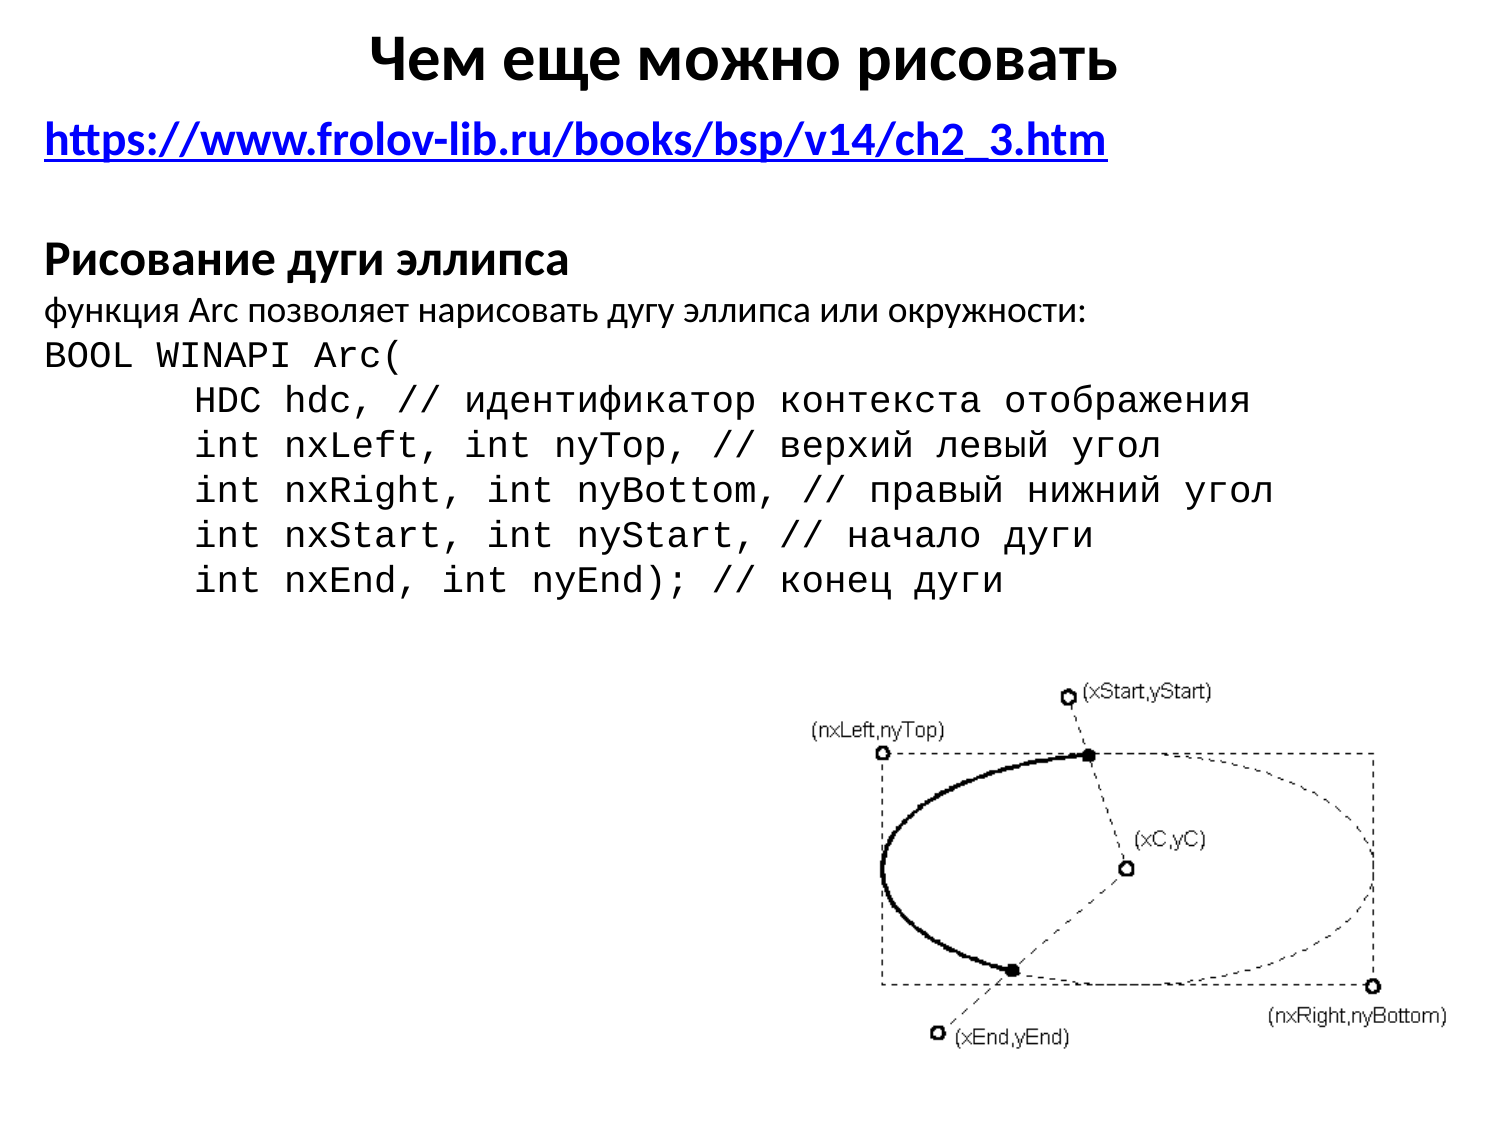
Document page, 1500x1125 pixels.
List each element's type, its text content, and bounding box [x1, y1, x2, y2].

picture [796, 666, 1456, 1056]
text_box https://www.frolov-lib.ru/books/bsp/v14/ch2_3.htm Рисование дуги эллипса функция Arc позволяет нарисовать дугу эллипса или окружности: BOOL WINAPI Arc( HDC hdc, // идентификатор контекста отображения int nxLeft, int nyTop, // верхий левый угол int nxRight, int nyBottom, // правый нижний угол int nxStart, int nyStart, // начало дуги int nxEnd, int nyEnd); // конец дуги [29, 100, 1433, 608]
title Чем еще можно рисовать [29, 19, 1459, 88]
